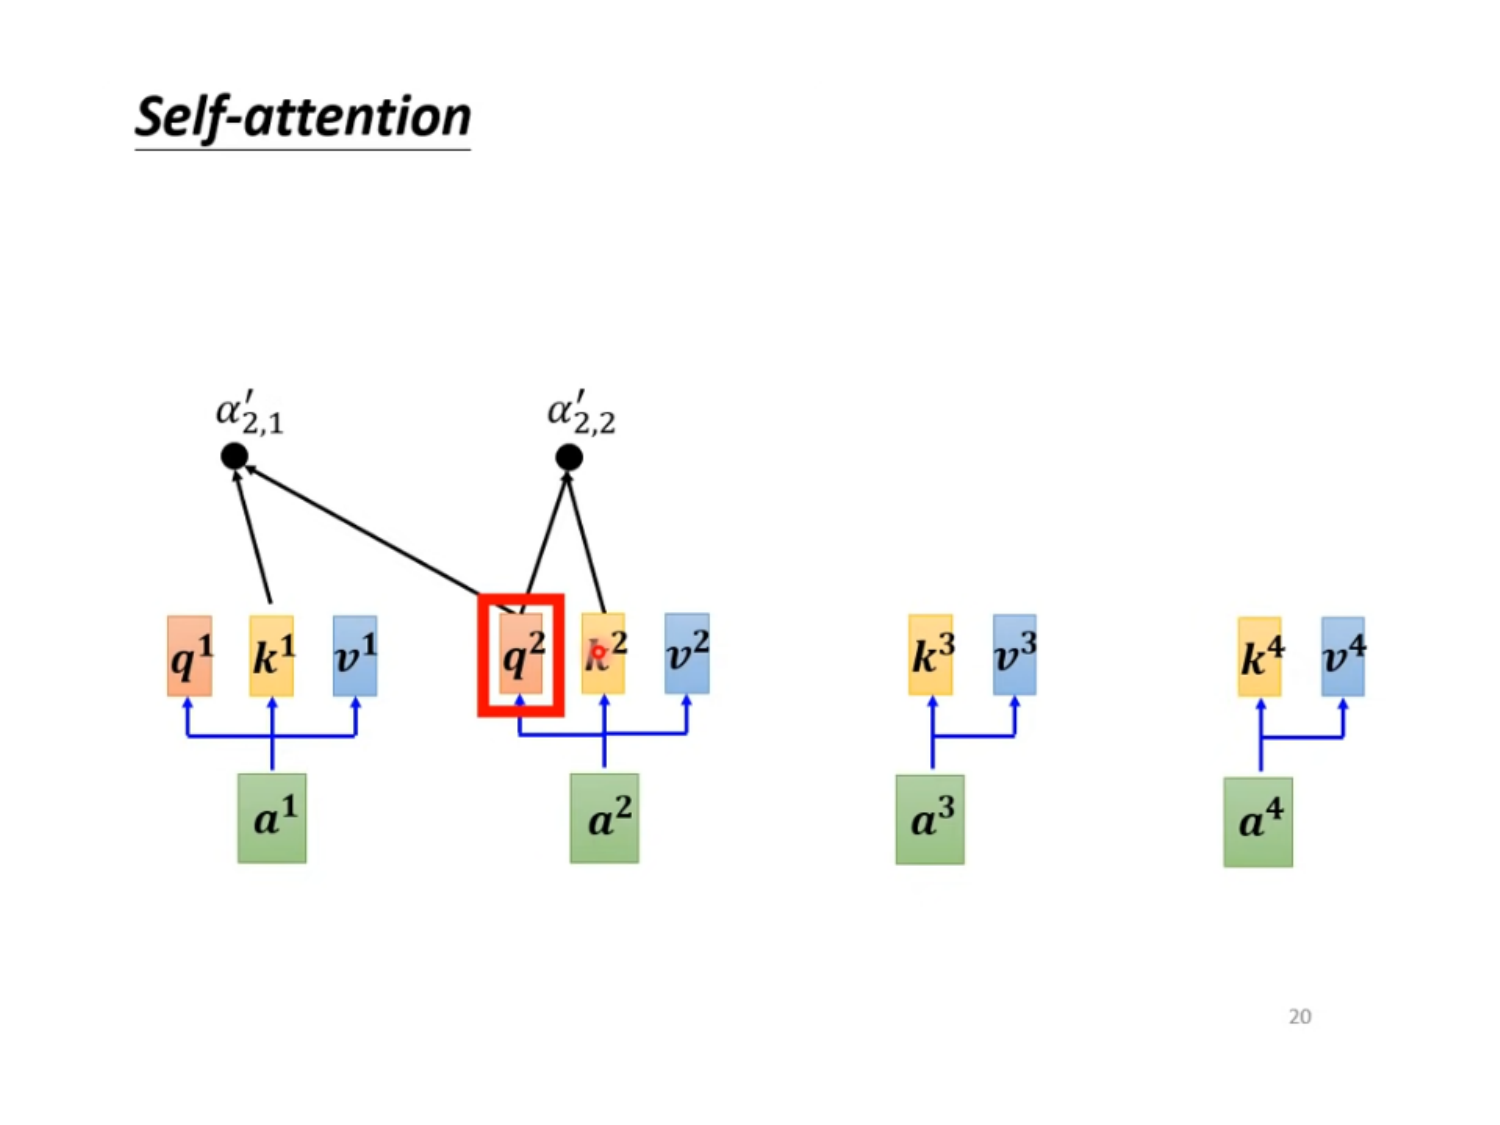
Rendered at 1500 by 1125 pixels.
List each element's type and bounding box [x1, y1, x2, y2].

picture [83, 62, 1417, 1063]
